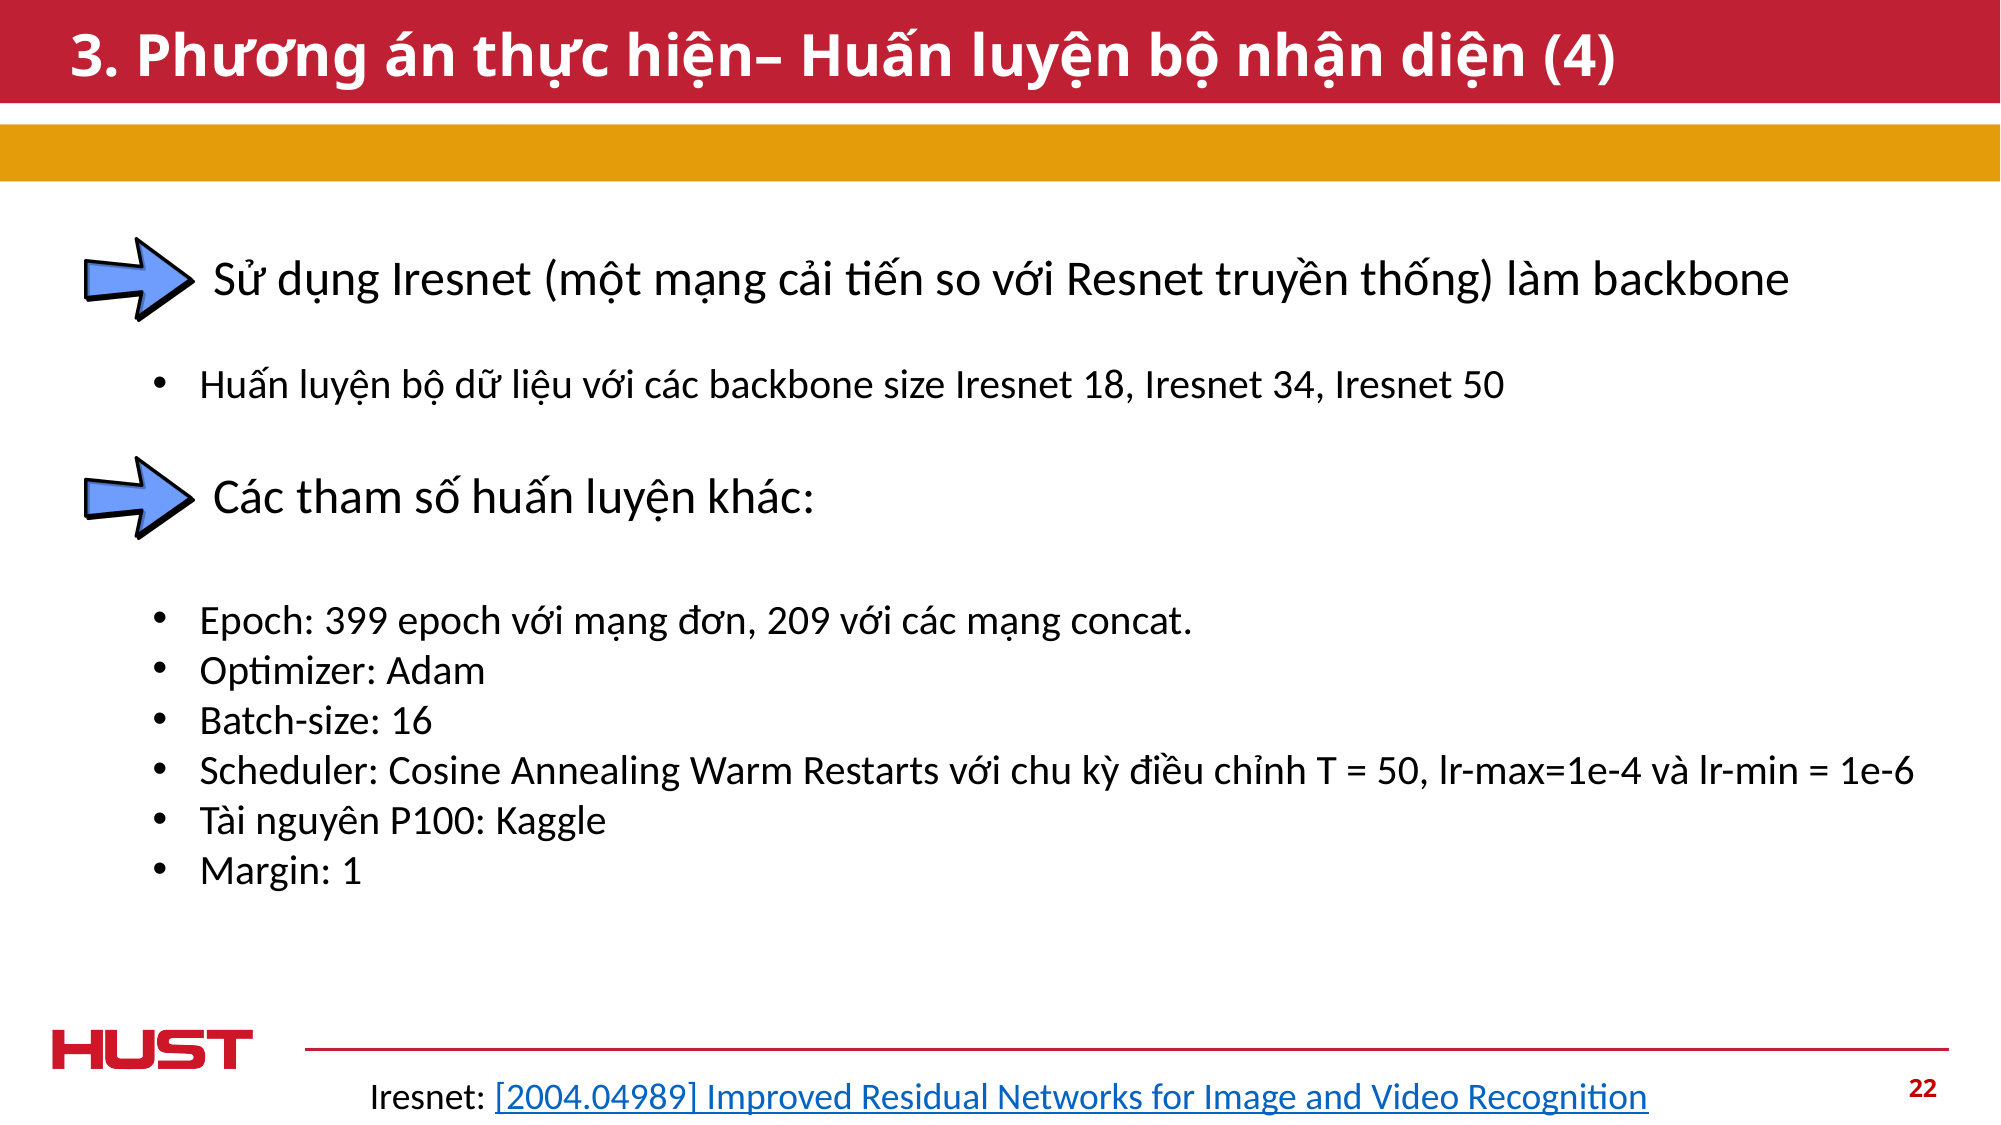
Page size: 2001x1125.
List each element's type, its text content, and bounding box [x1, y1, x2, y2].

title 3. Phương án thực hiện– Huấn luyện bộ nhận diện (4) [55, 18, 1945, 90]
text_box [84, 237, 1974, 322]
text_box Epoch: 399 epoch với mạng đơn, 209 với các mạng concat. Optimizer: Adam Batch-size: 16 Scheduler: Cosine Annealing Warm Restarts với chu kỳ điều chỉnh T = 50, lr-max=1e-4 và lr-min = 1e-6 Tài nguyên P100: Kaggle Margin: 1 [138, 585, 1945, 901]
slide_number 22 [1704, 1065, 1953, 1125]
picture [0, 0, 2001, 1125]
text_box Iresnet: [2004.04989] Improved Residual Networks for Image and Video Recognition [355, 1064, 1704, 1125]
text_box Huấn luyện bộ dữ liệu với các backbone size Iresnet 18, Iresnet 34, Iresnet 50 [138, 349, 1623, 415]
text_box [84, 456, 1974, 540]
